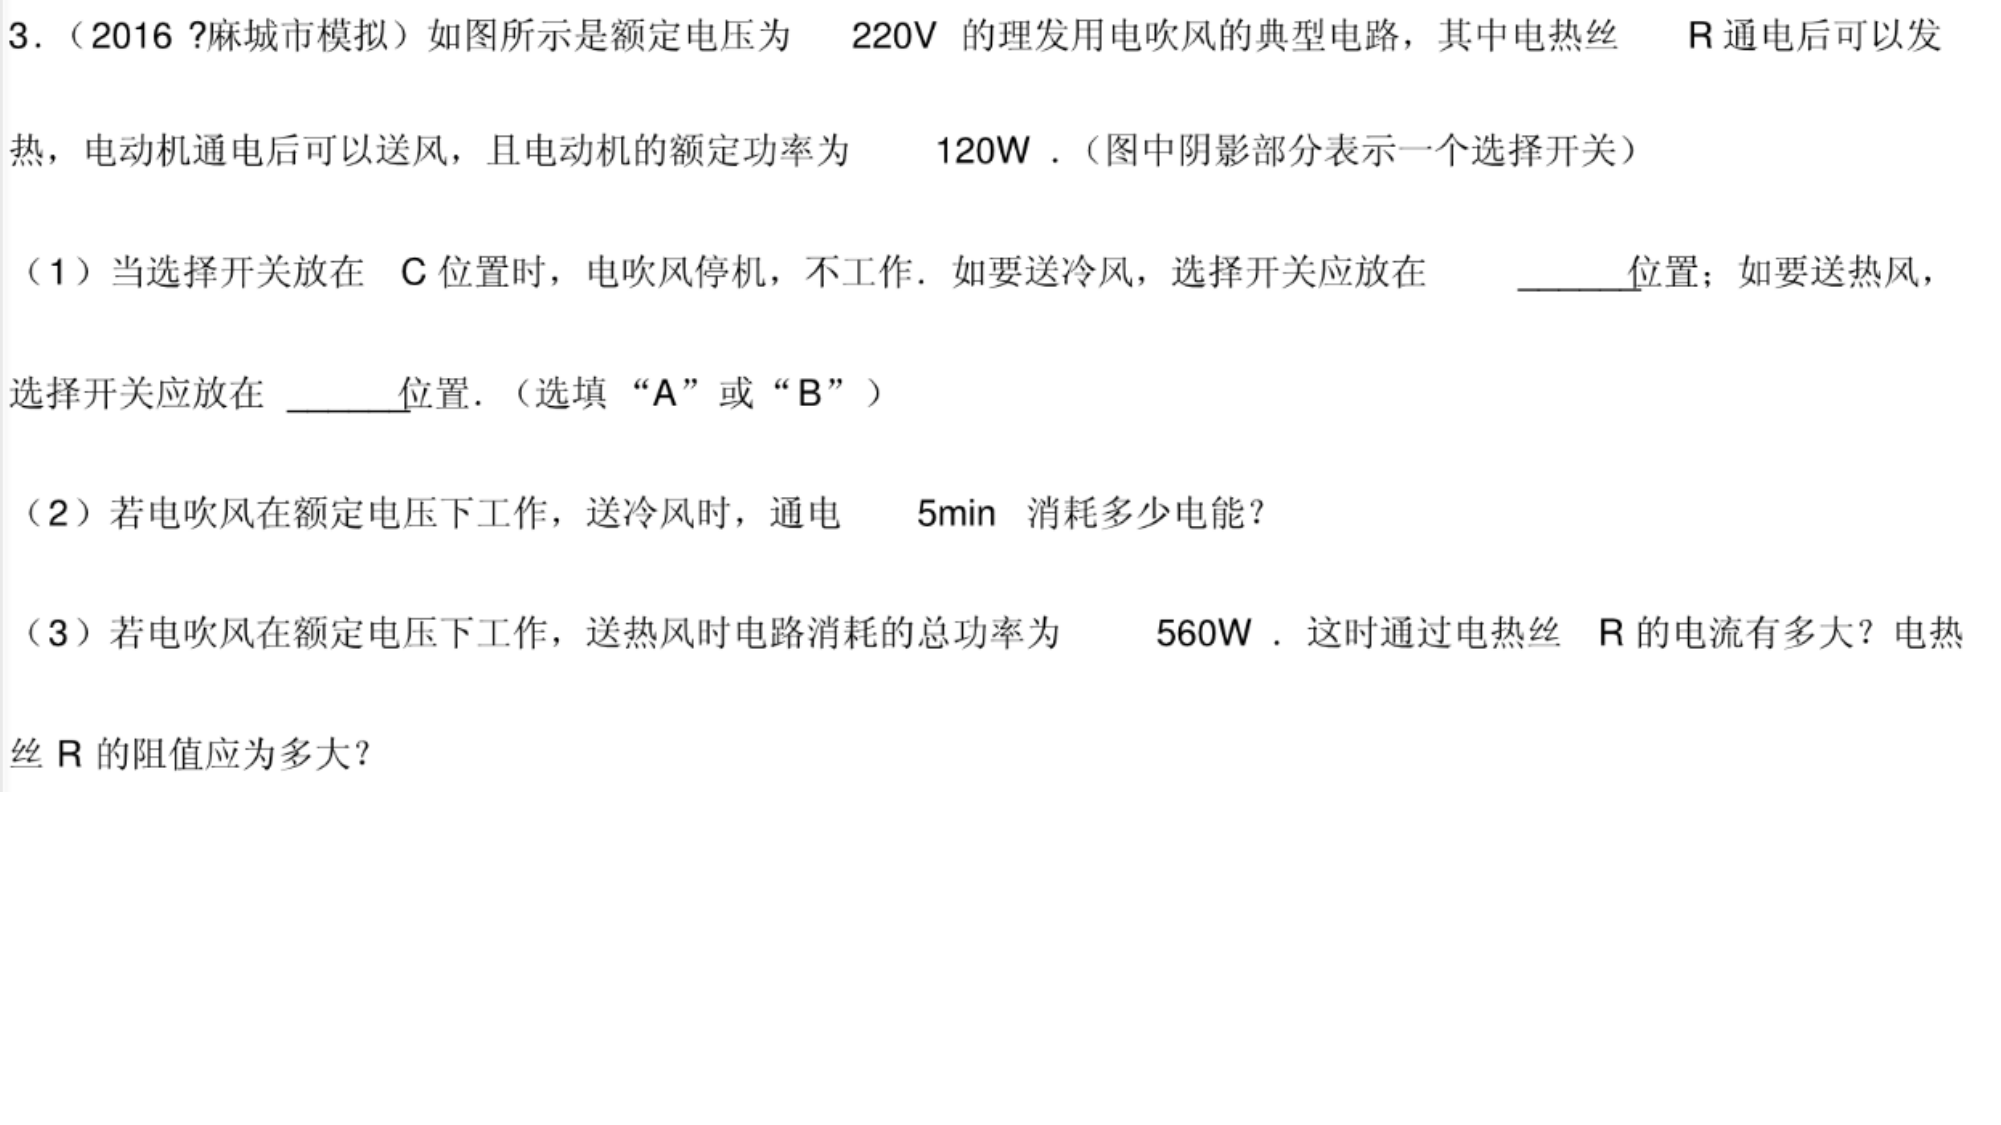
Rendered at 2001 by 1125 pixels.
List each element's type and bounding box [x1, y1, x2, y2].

picture [0, 0, 1990, 792]
